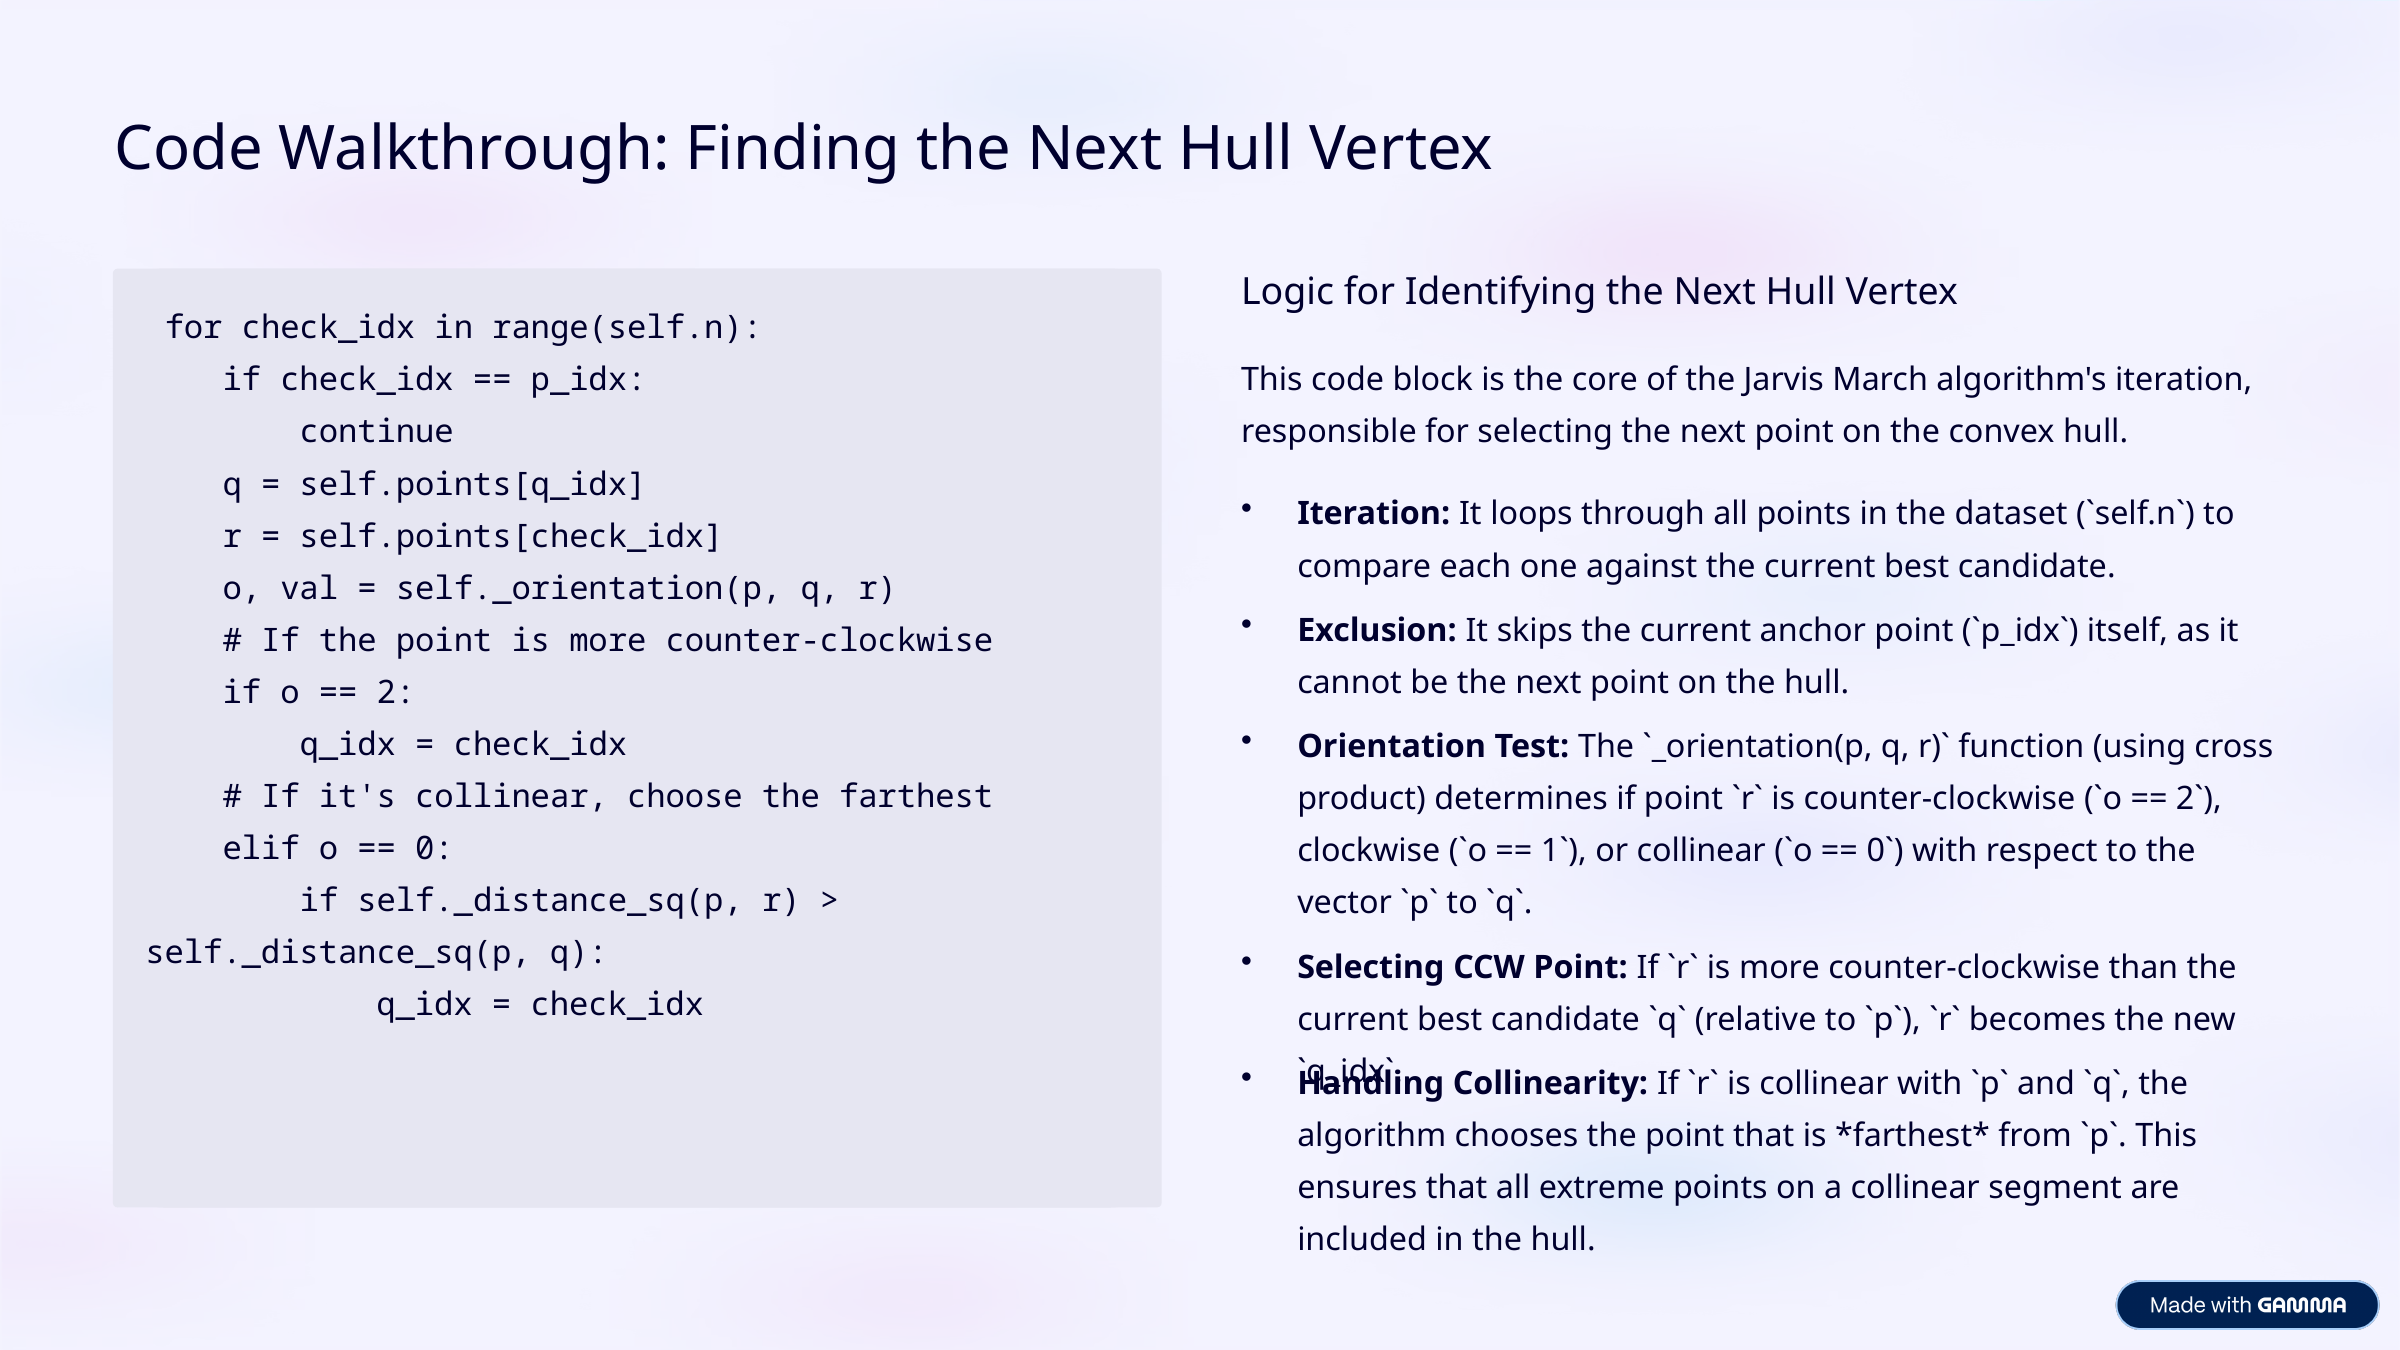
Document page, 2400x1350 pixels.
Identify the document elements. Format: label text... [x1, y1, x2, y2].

text_box for check_idx in range(self.n): if check_idx == p_idx: continue q = self.points[q_idx] r = self.points[check_idx] o, val = self._orientation(p, q, r) # If the point is more counter-clockwise if o == 2: q_idx = check_idx # If it's collinear, choose the farthest elif o == 0: if self._distance_sq(p, r) > self._distance_sq(p, q): q_idx = check_idx [145, 293, 1129, 1183]
text_box [112, 268, 1162, 1208]
picture [2106, 1271, 2389, 1339]
text_box This code block is the core of the Jarvis March algorithm's iteration, responsible for selecting the next point on the convex hull. [1241, 345, 2287, 450]
text_box Logic for Identifying the Next Hull Vertex [1241, 264, 1962, 313]
text_box Handling Collinearity: If `r` is collinear with `p` and `q`, the algorithm chooses the point that is *farthest* from `p`. This ensures that all extreme points on a collinear segment are included in the hull. [1241, 1048, 2287, 1206]
text_box Orientation Test: The `_orientation(p, q, r)` function (using cross product) determines if point `r` is counter-clockwise (`o == 2`), clockwise (`o == 1`), or collinear (`o == 0`) with respect to the vector `p` to `q`. [1241, 711, 2287, 921]
text_box Code Walkthrough: Finding the Next Hull Vertex [114, 105, 1481, 183]
text_box Exclusion: It skips the current anchor point (`p_idx`) itself, as it cannot be the next point on the hull. [1241, 595, 2287, 701]
text_box Iteration: It loops through all points in the dataset (`self.n`) to compare each one against the current best candidate. [1241, 479, 2287, 584]
text_box Selecting CCW Point: If `r` is more counter-clockwise than the current best candidate `q` (relative to `p`), `r` becomes the new `q_idx`. [1241, 932, 2287, 1038]
